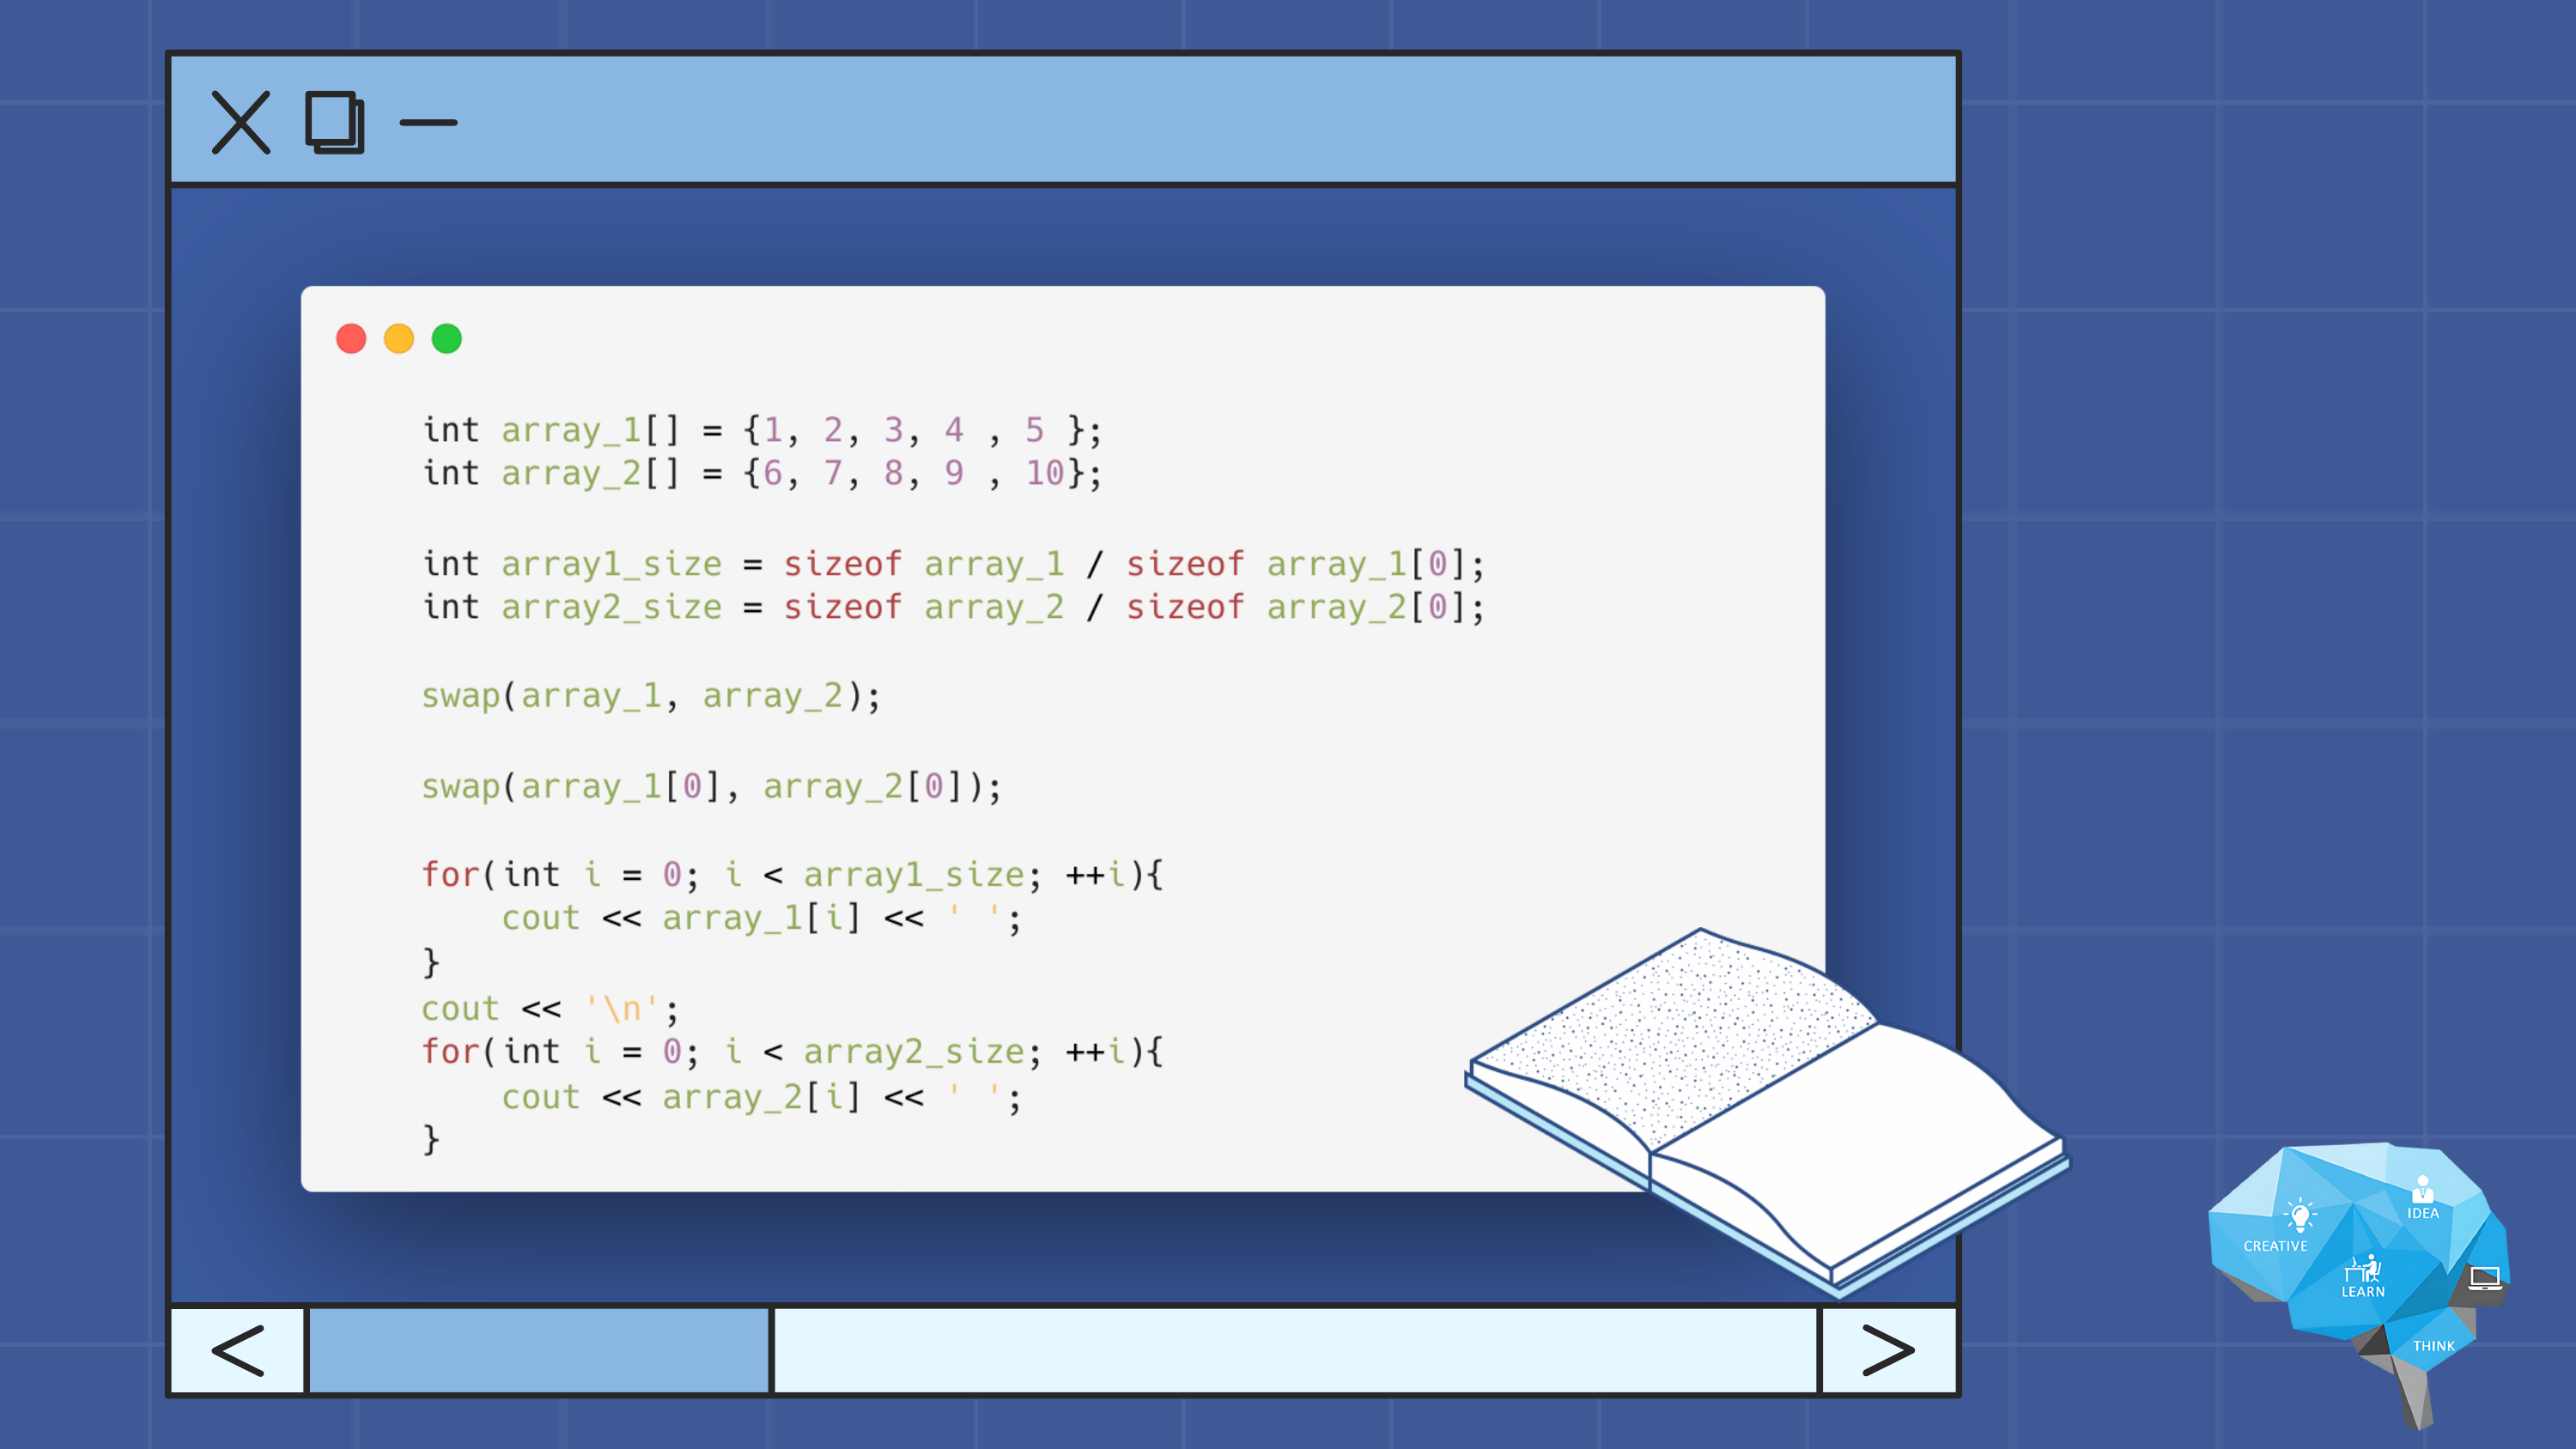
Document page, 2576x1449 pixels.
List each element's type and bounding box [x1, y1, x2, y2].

text_box [164, 49, 1963, 1399]
text_box [0, 0, 2576, 1449]
